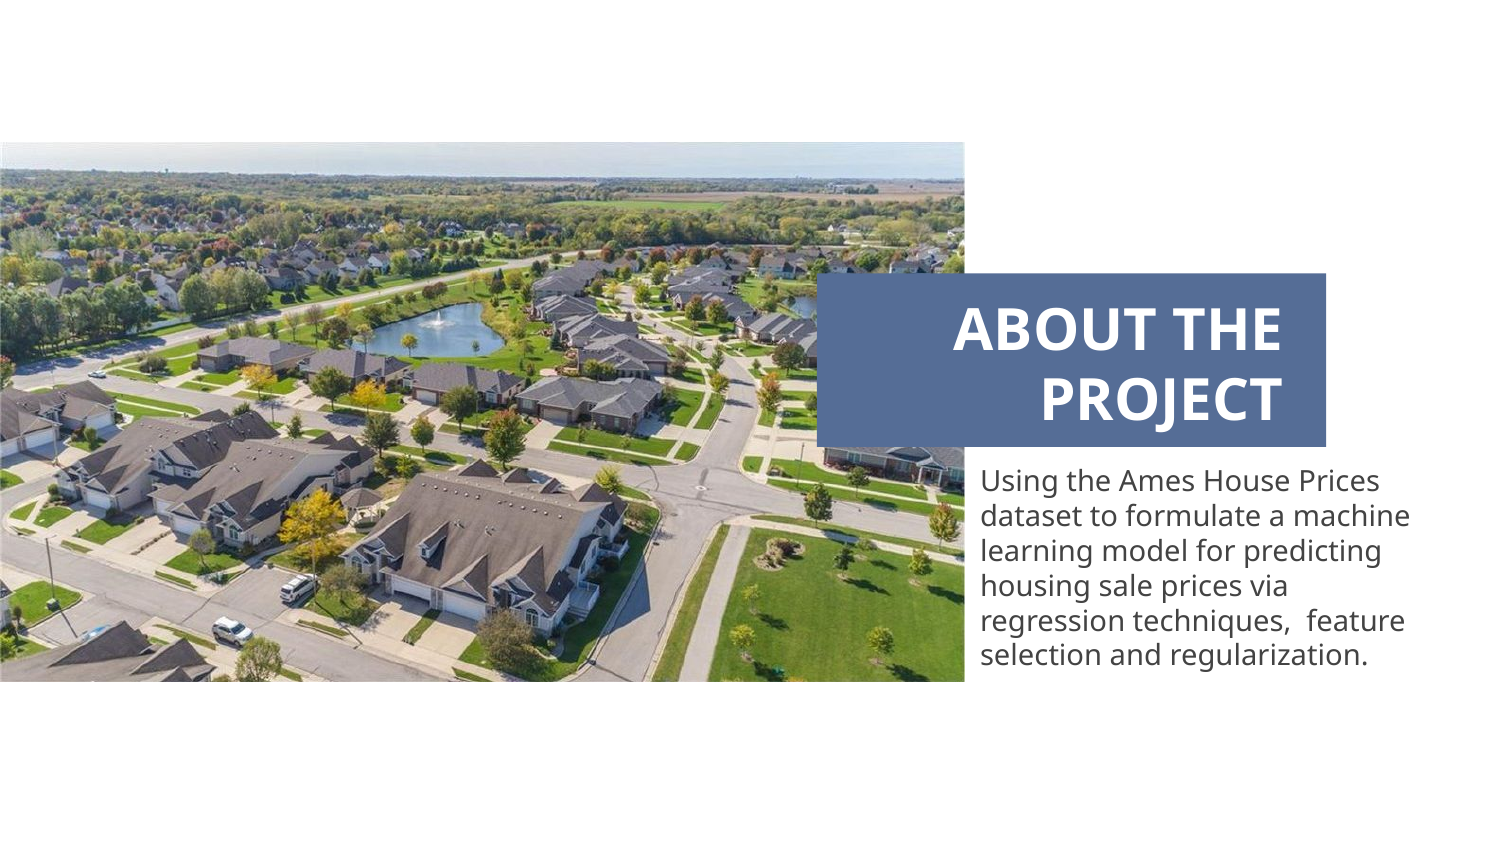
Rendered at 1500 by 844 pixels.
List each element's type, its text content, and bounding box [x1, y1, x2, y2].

picture [0, 141, 966, 682]
subtitle Using the Ames House Prices dataset to formulate a machine learning model for predicting housing sale prices via regression techniques, feature selection and regularization. [965, 446, 1450, 784]
title ABOUT THE PROJECT [824, 110, 1299, 446]
text_box [1299, 273, 1327, 446]
